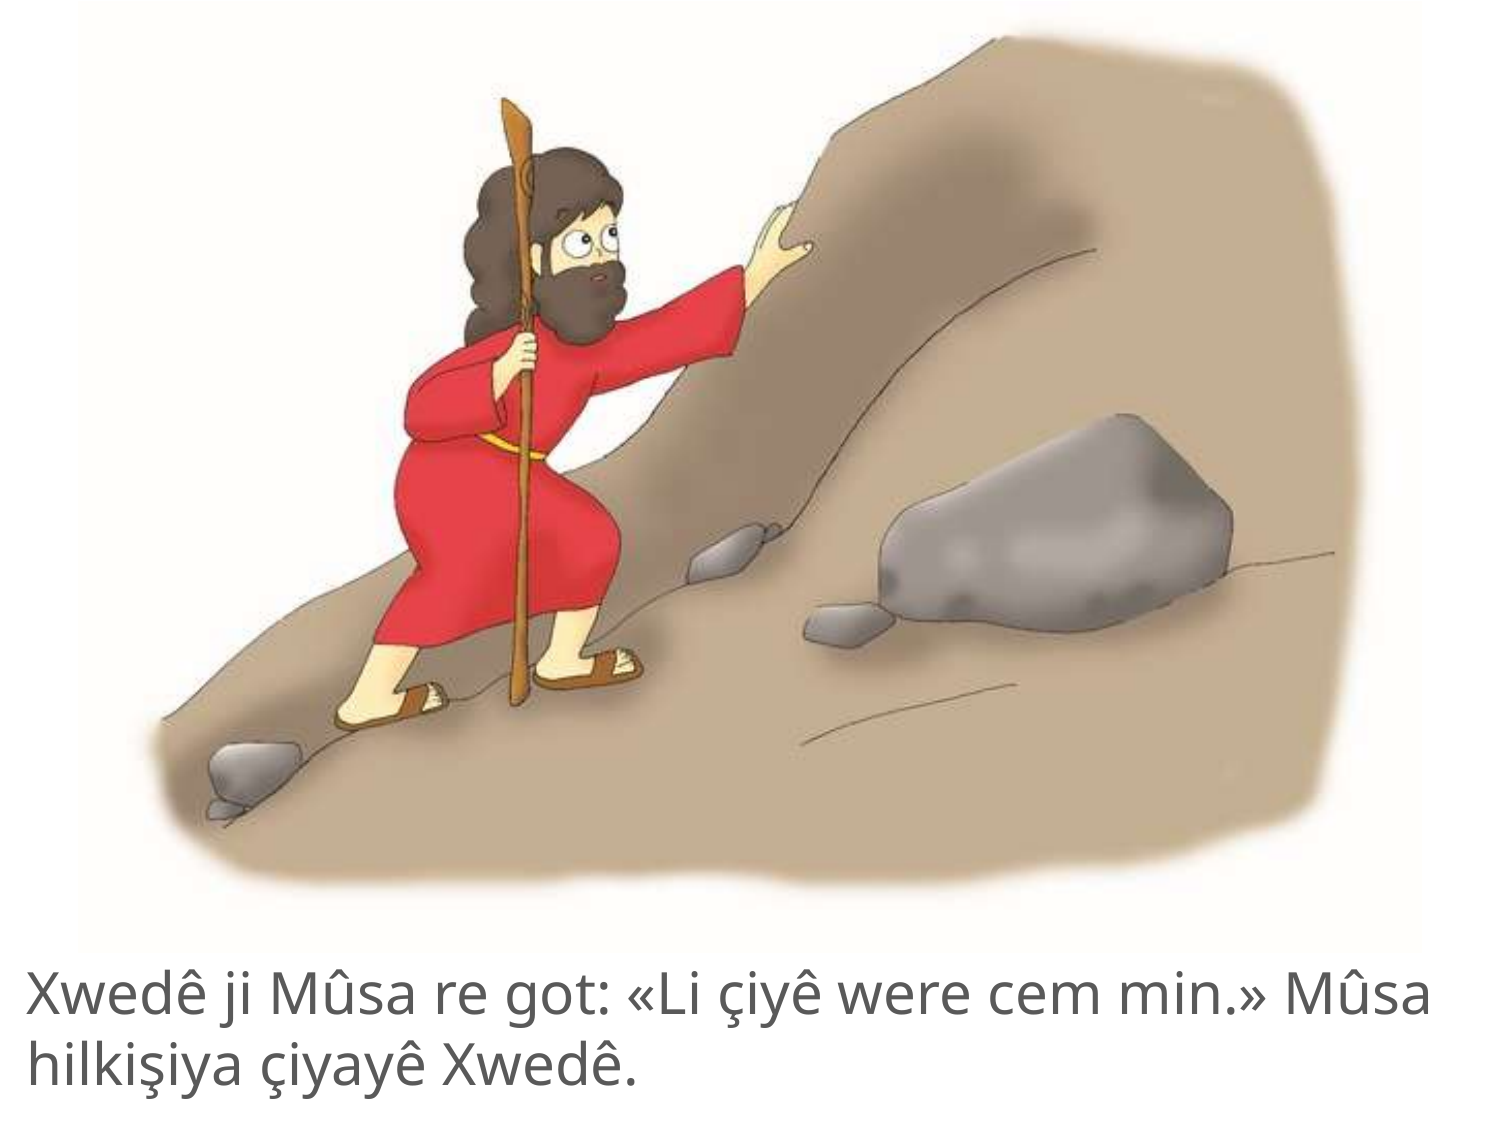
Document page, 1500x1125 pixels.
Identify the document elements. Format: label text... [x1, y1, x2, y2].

text_box Xwedê ji Mûsa re got: «Li çiyê were cem min.» Mûsa hilkişiya çiyayê Xwedê. [11, 949, 1483, 1104]
picture [78, 0, 1422, 953]
